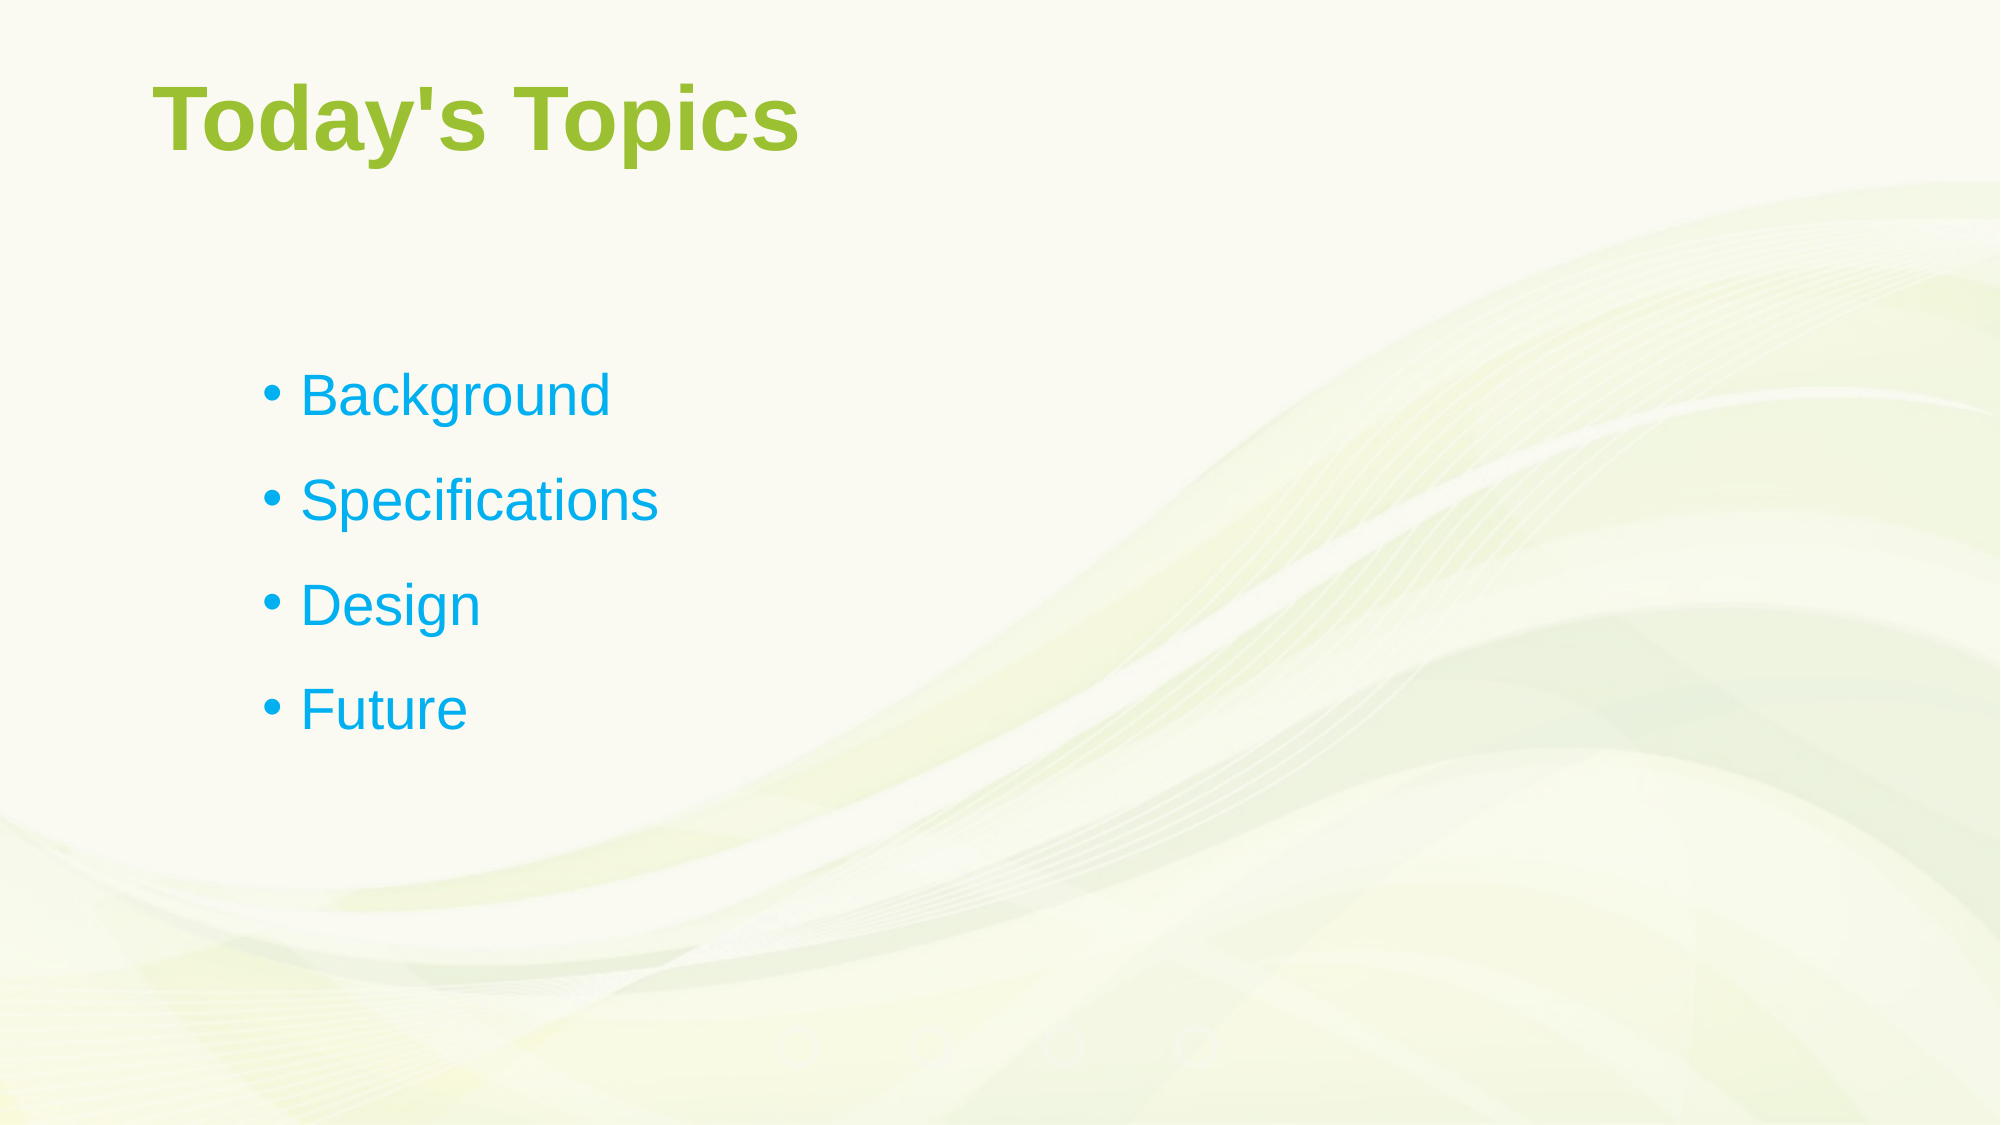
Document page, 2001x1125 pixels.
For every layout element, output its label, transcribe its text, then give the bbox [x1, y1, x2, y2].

list Background Specifications Design Future [247, 335, 1010, 1014]
title Today's Topics [137, 38, 1863, 204]
picture [0, 0, 2001, 1125]
